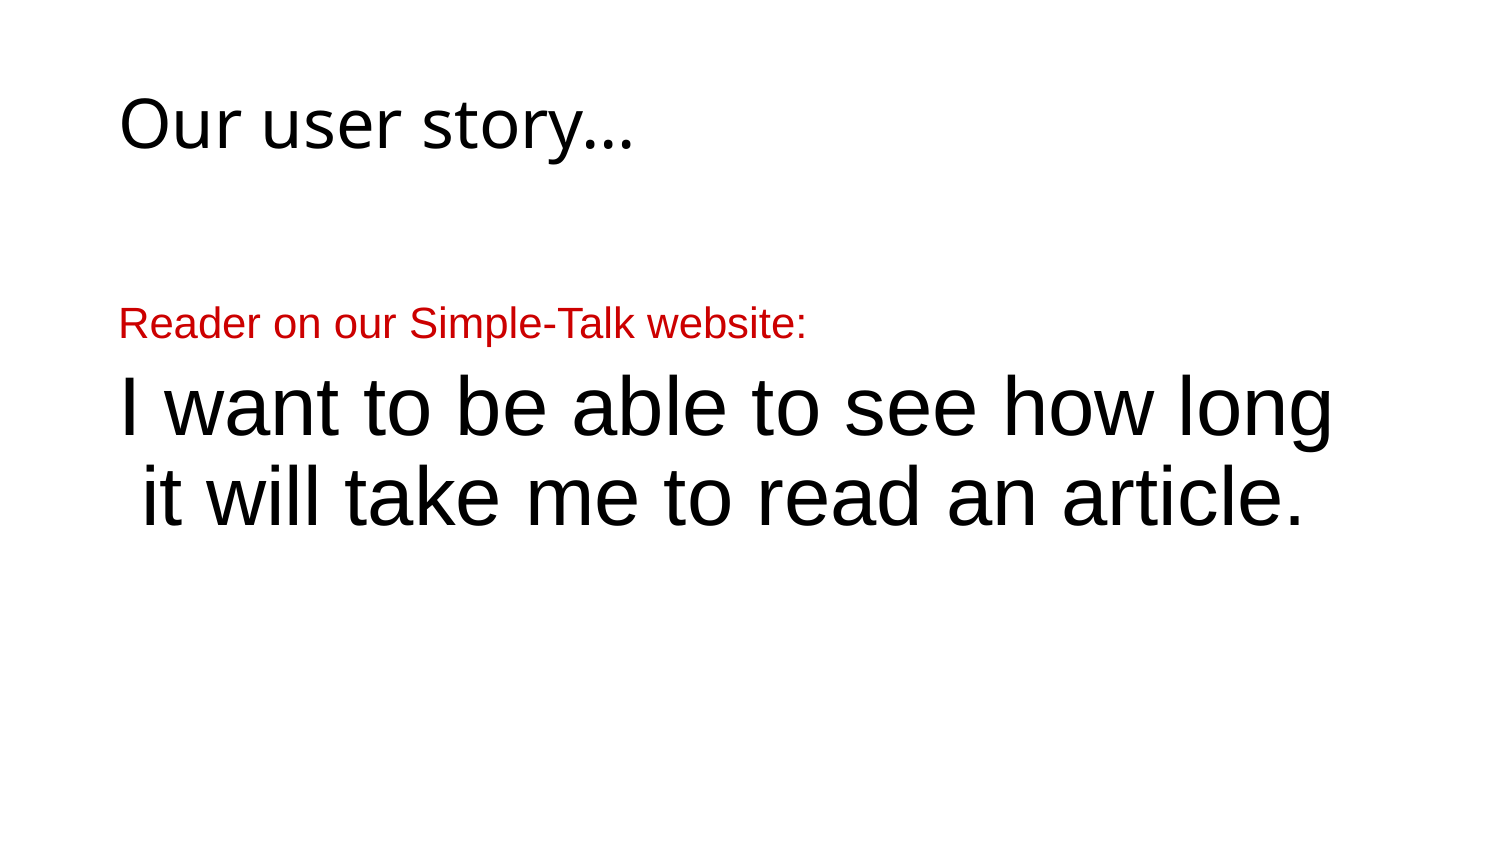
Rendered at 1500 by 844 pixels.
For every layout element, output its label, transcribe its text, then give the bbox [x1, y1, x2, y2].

title Our user story… [103, 44, 1397, 208]
list Reader on our Simple-Talk website: I want to be able to see how long it will take me to read an article. [103, 224, 1397, 760]
